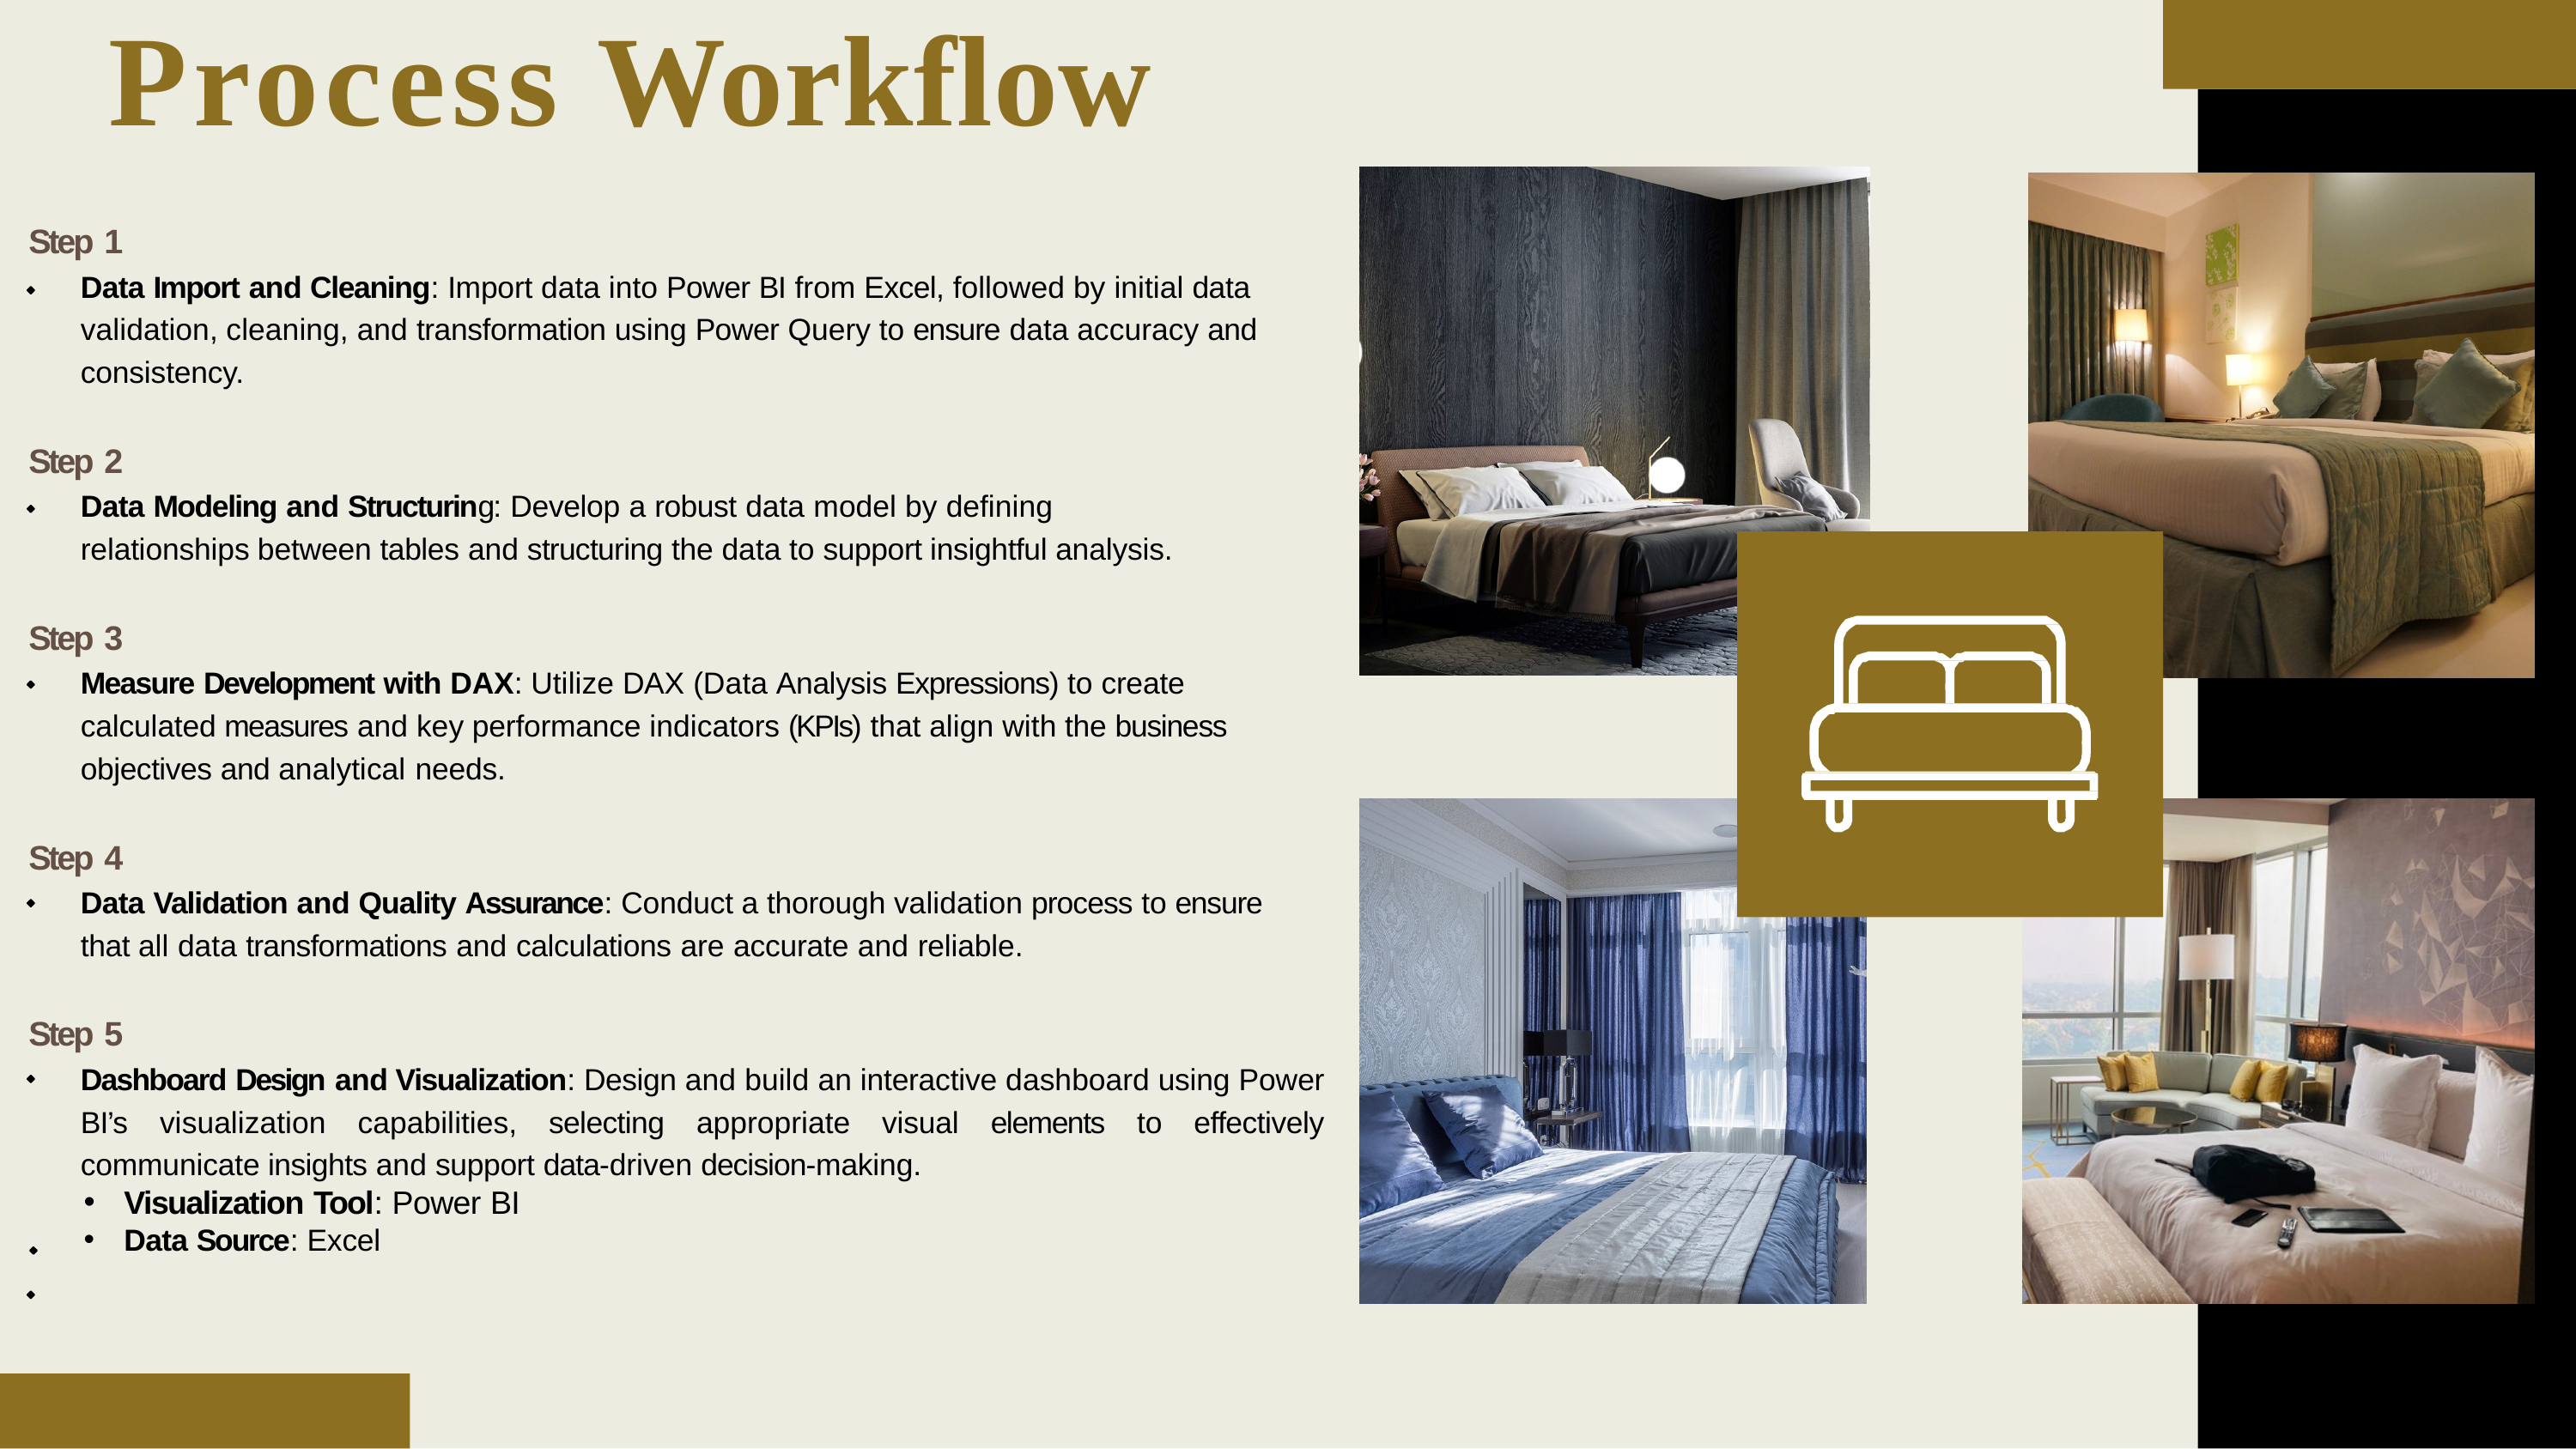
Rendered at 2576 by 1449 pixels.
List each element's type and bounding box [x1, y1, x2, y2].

text_box [0, 286, 410, 1449]
text_box [0, 0, 2576, 1449]
